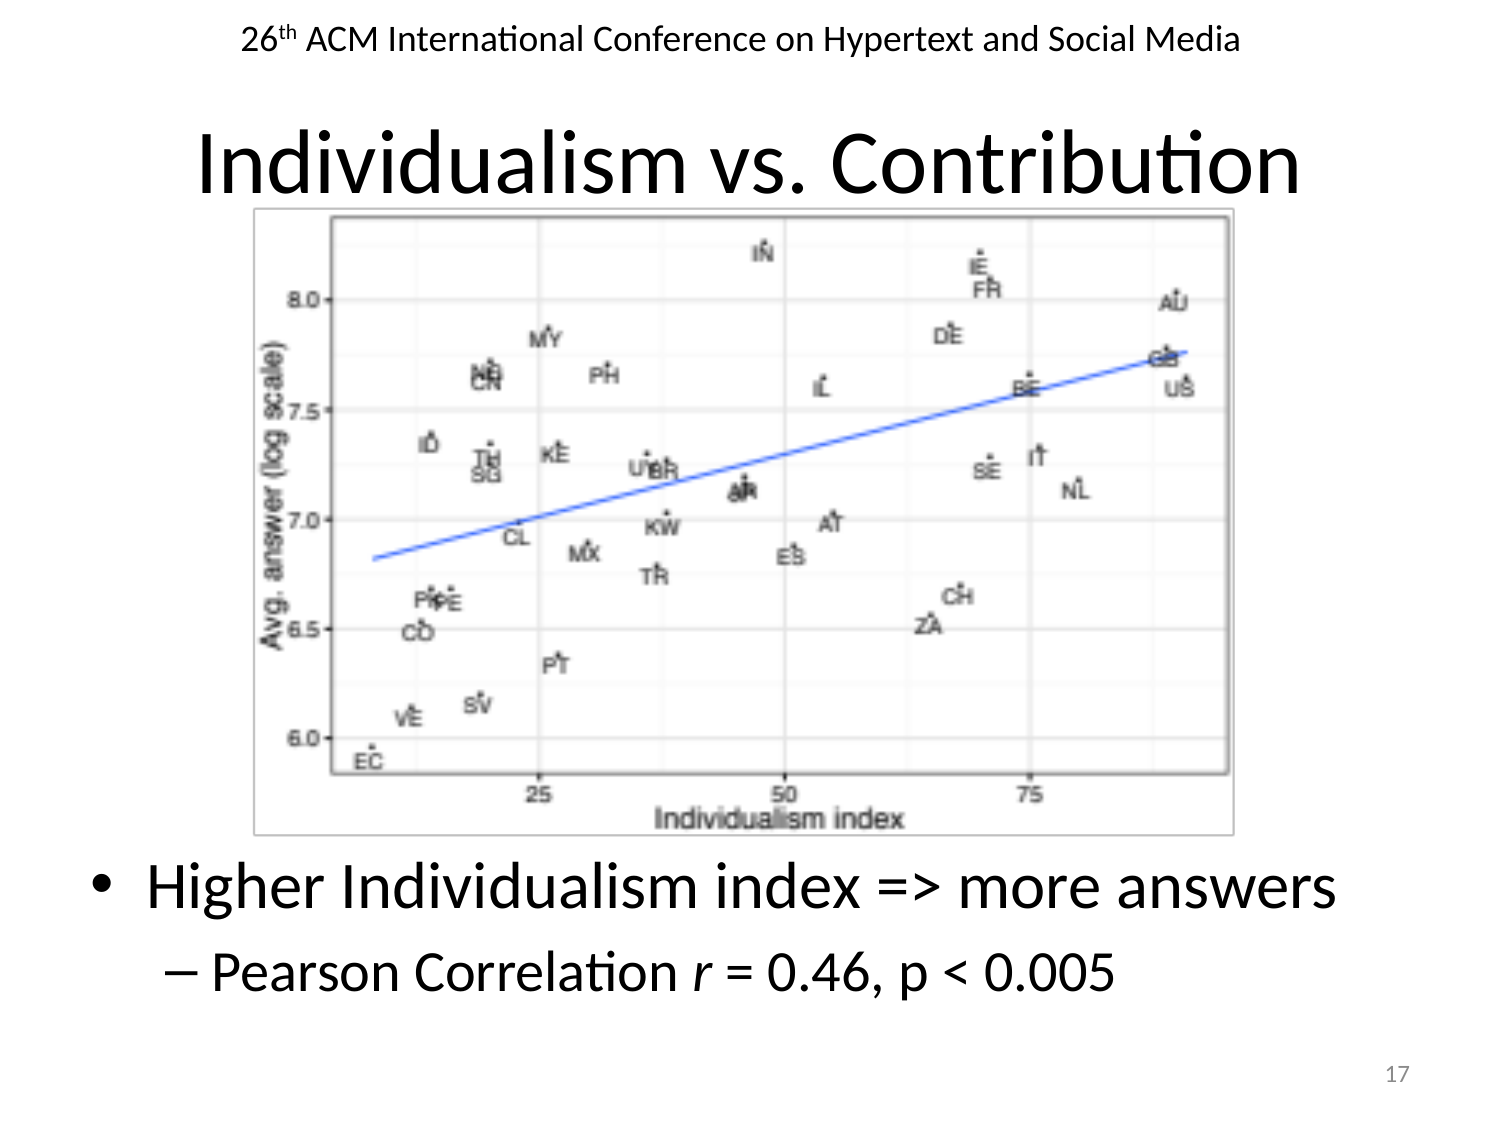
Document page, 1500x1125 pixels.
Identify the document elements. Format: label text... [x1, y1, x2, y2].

picture [241, 199, 1264, 870]
slide_number 16 [1074, 1042, 1425, 1103]
list Higher Individualism index => more answers Pearson Correlation r = 0.46, p < 0.005 [75, 834, 1471, 1103]
title Individualism vs. Contribution [75, 63, 1425, 252]
